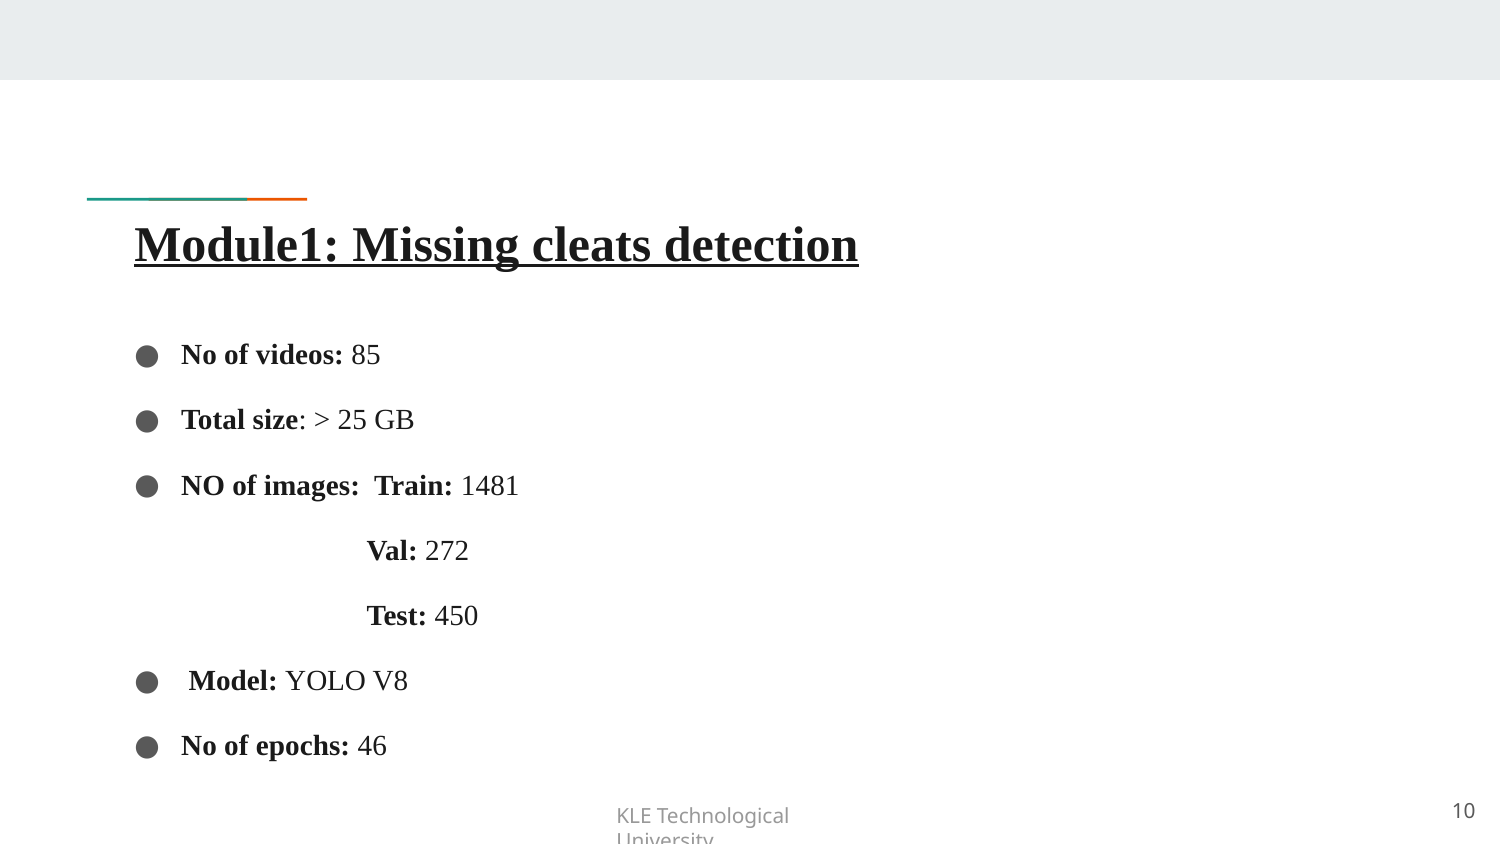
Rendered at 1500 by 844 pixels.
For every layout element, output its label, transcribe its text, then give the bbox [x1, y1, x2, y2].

list No of videos: 85 Total size: > 25 GB NO of images: Train: 1481 Val: 272 Test: 450 Model: YOLO V8 No of epochs: 46 [119, 315, 1381, 780]
title Module1: Missing cleats detection [119, 196, 1381, 285]
text_box KLE Technological University [601, 788, 899, 844]
slide_number 10 [1400, 779, 1491, 844]
